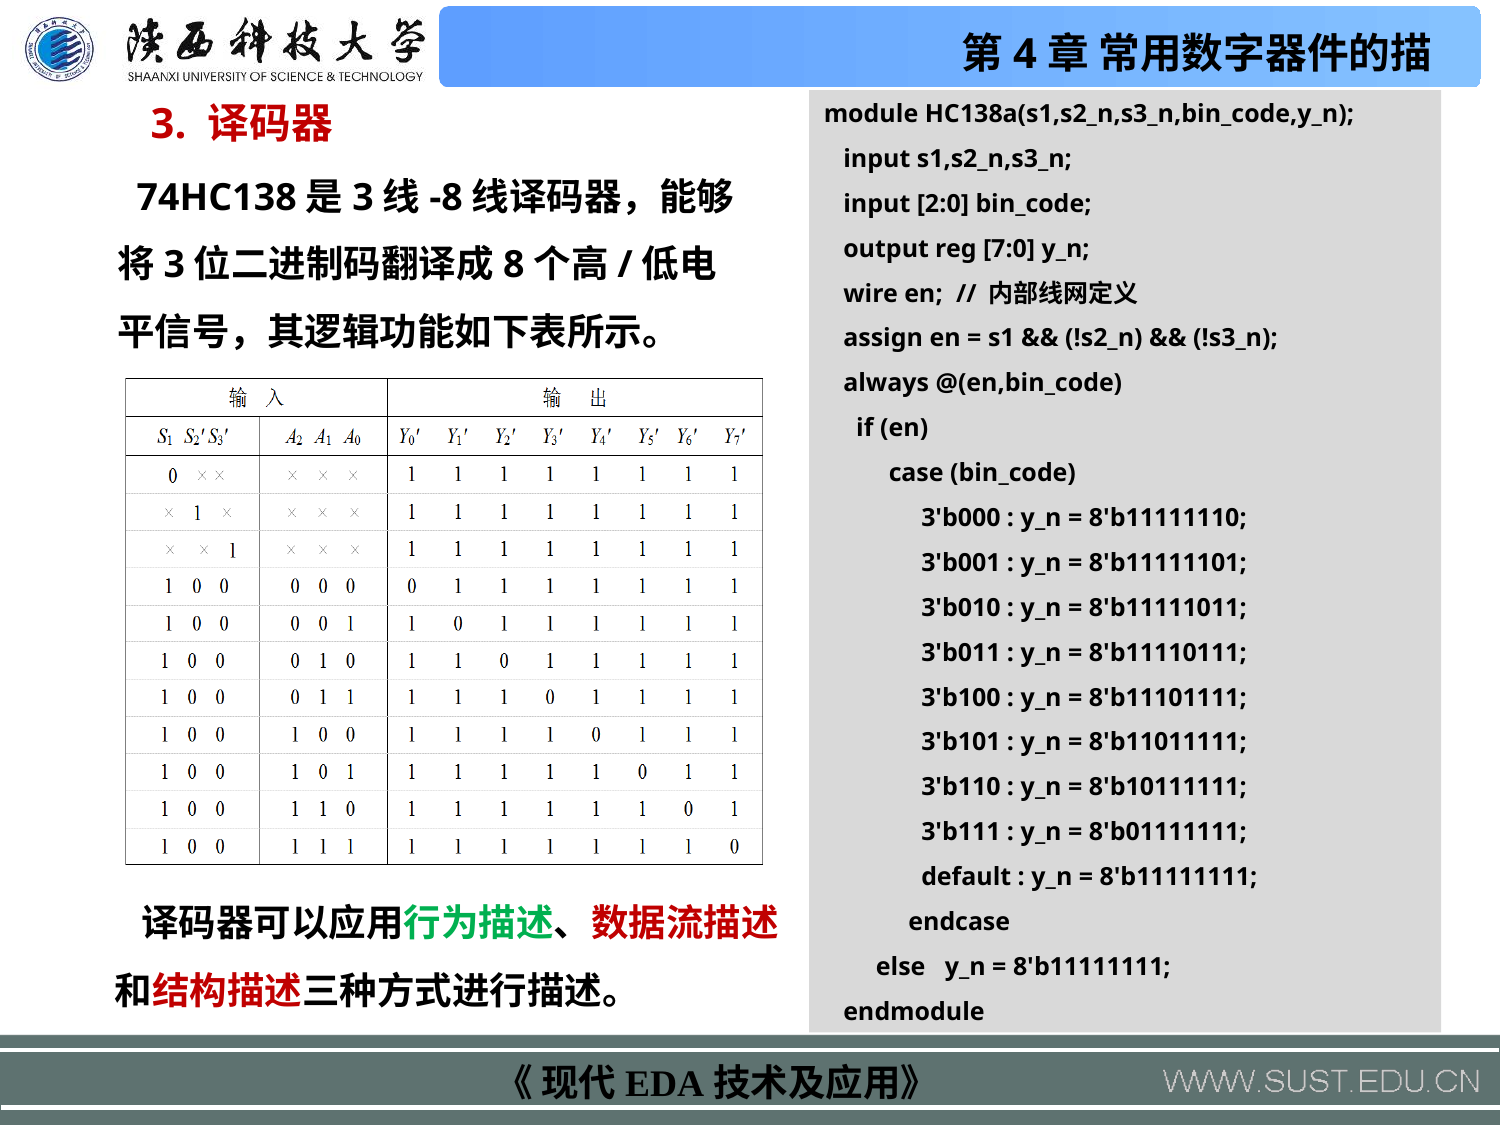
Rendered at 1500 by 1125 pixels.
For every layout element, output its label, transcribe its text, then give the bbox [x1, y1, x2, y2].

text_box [1151, 1057, 1492, 1105]
text_box 3. 译码器 [135, 89, 453, 142]
picture [12, 1, 439, 93]
text_box module HC138a(s1,s2_n,s3_n,bin_code,y_n); input s1,s2_n,s3_n; input [2:0] bin_code; output reg [7:0] y_n; wire en; // 内部线网定义 assign en = s1 && (!s2_n) && (!s3_n); always @(en,bin_code) if (en) case (bin_code) 3'b000 : y_n = 8'b11111110; 3'b001 : y_n = 8'b11111101; 3'b010 : y_n = 8'b11111011; 3'b011 : y_n = 8'b11110111; 3'b100 : y_n = 8'b11101111; 3'b101 : y_n = 8'b11011111; 3'b110 : y_n = 8'b10111111; 3'b111 : y_n = 8'b01111111; default : y_n = 8'b11111111; endcase else y_n = 8'b11111111; endmodule [809, 90, 1442, 1033]
text_box 译码器可以应用行为描述、数据流描述和结构描述三种方式进行描述。 [100, 869, 799, 1020]
text_box 74HC138是3线-8线译码器，能够将3位二进制码翻译成8个高/低电平信号，其逻辑功能如下表所示。 [102, 142, 766, 360]
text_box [123, 373, 765, 867]
